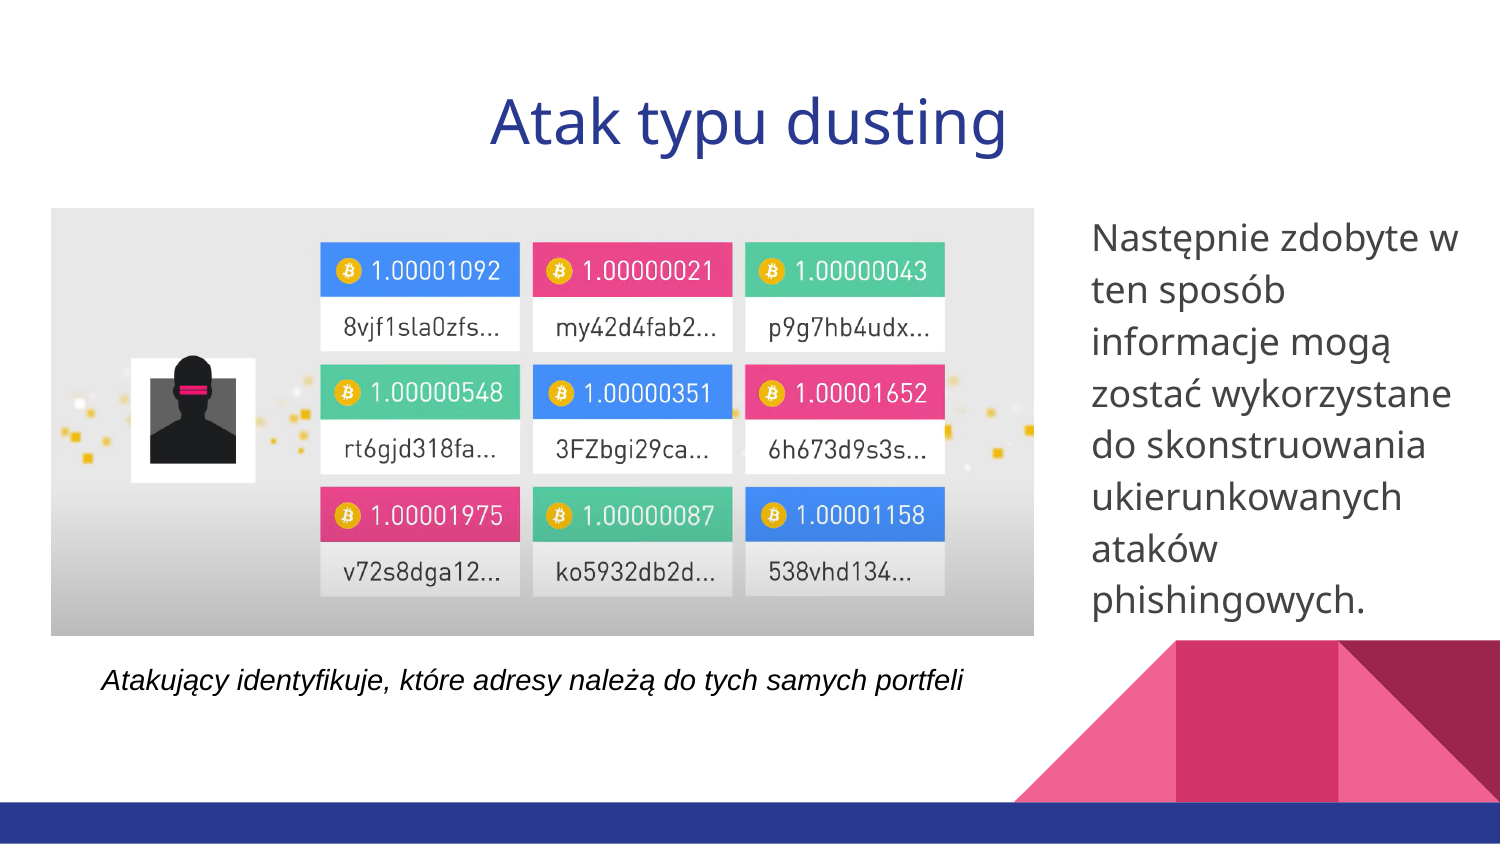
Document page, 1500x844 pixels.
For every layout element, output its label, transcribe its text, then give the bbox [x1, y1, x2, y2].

text_box Atakujący identyfikuje, które adresy należą do tych samych portfeli [86, 654, 1087, 704]
list Następnie zdobyte w ten sposób informacje mogą zostać wykorzystane do skonstruowania ukierunkowanych ataków phishingowych. [1075, 192, 1479, 651]
picture [50, 208, 1034, 636]
title Atak typu dusting [51, 67, 1449, 167]
